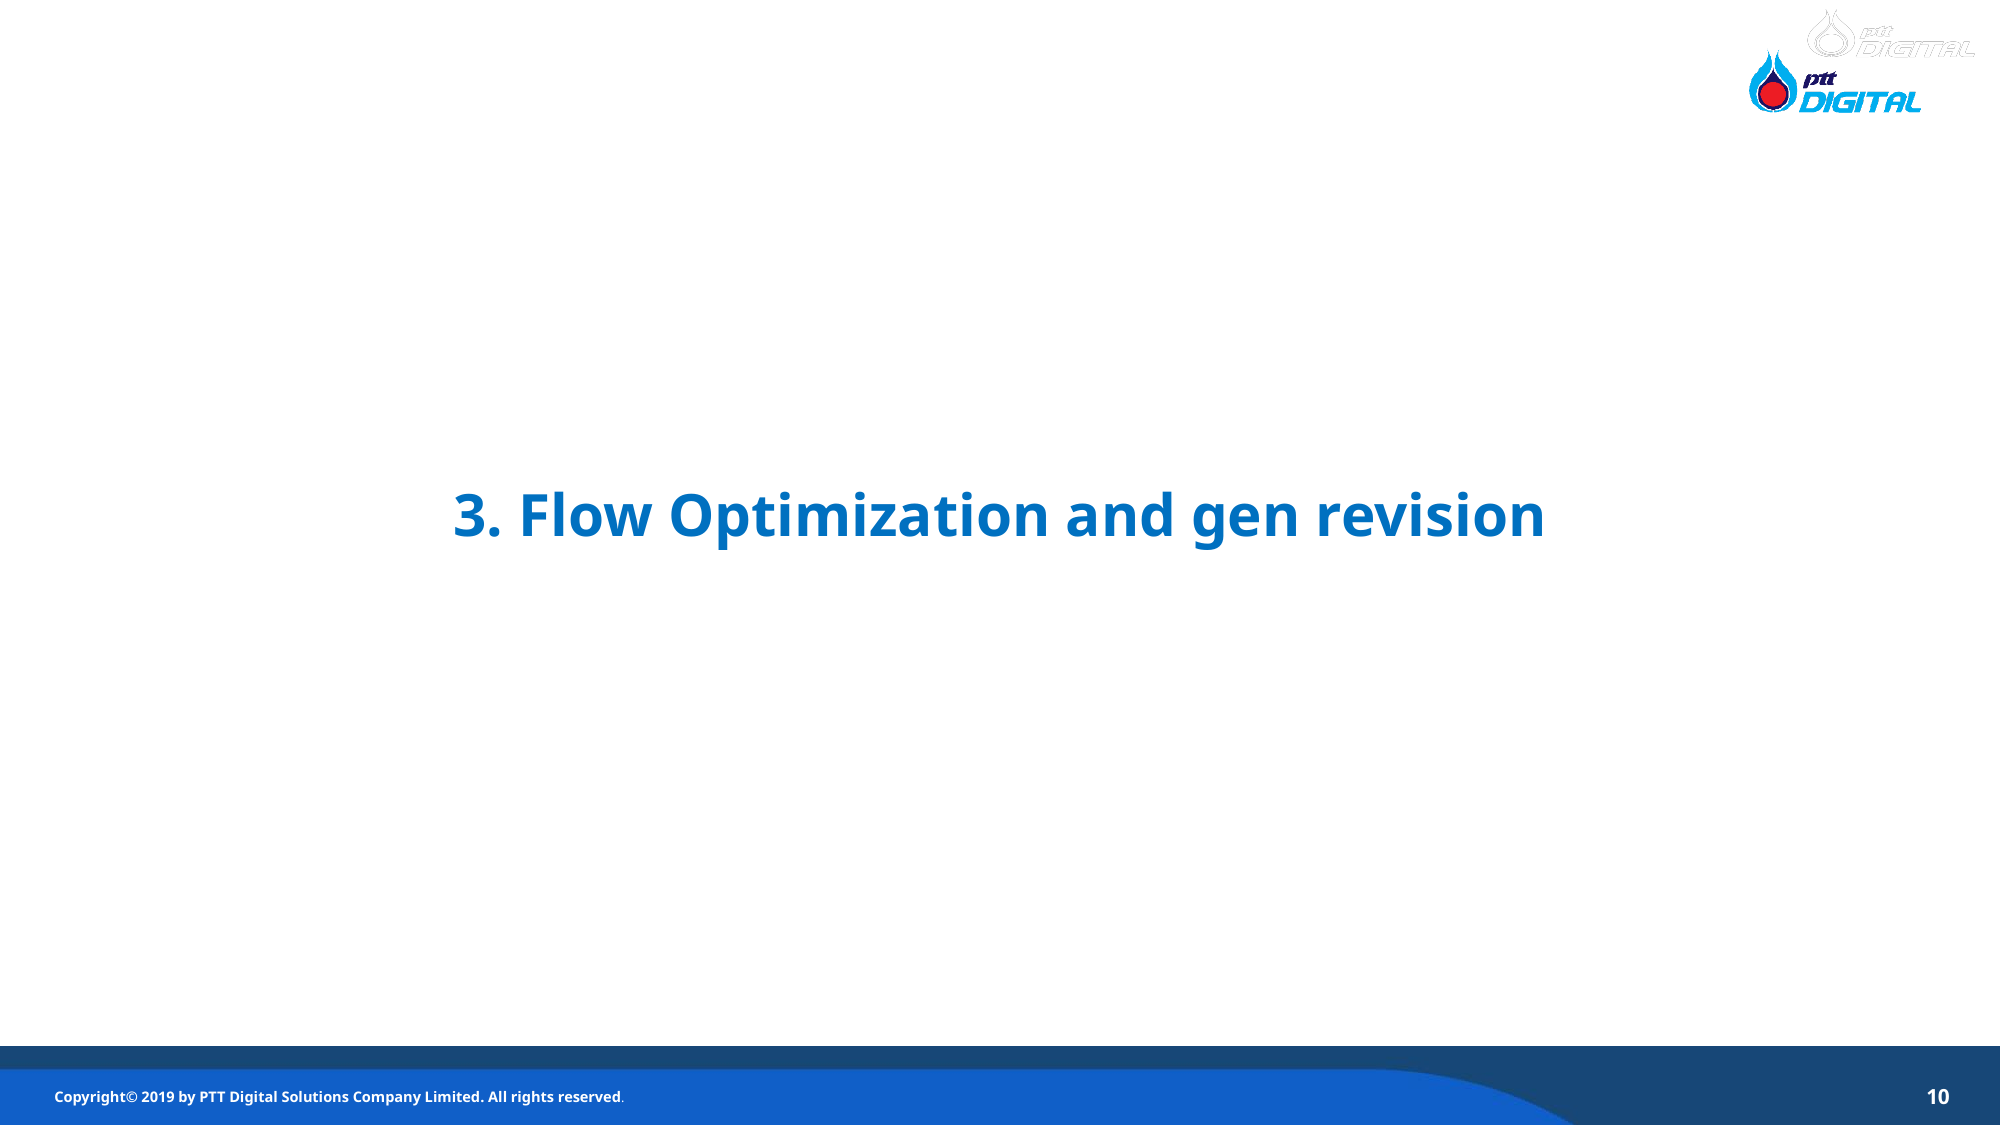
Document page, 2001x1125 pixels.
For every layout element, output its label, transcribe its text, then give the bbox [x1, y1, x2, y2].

picture [0, 1046, 2000, 1125]
slide_number 10 [1891, 1076, 1985, 1119]
text_box 3. Flow Optimization and gen revision [0, 470, 2000, 655]
picture [1744, 0, 1977, 135]
